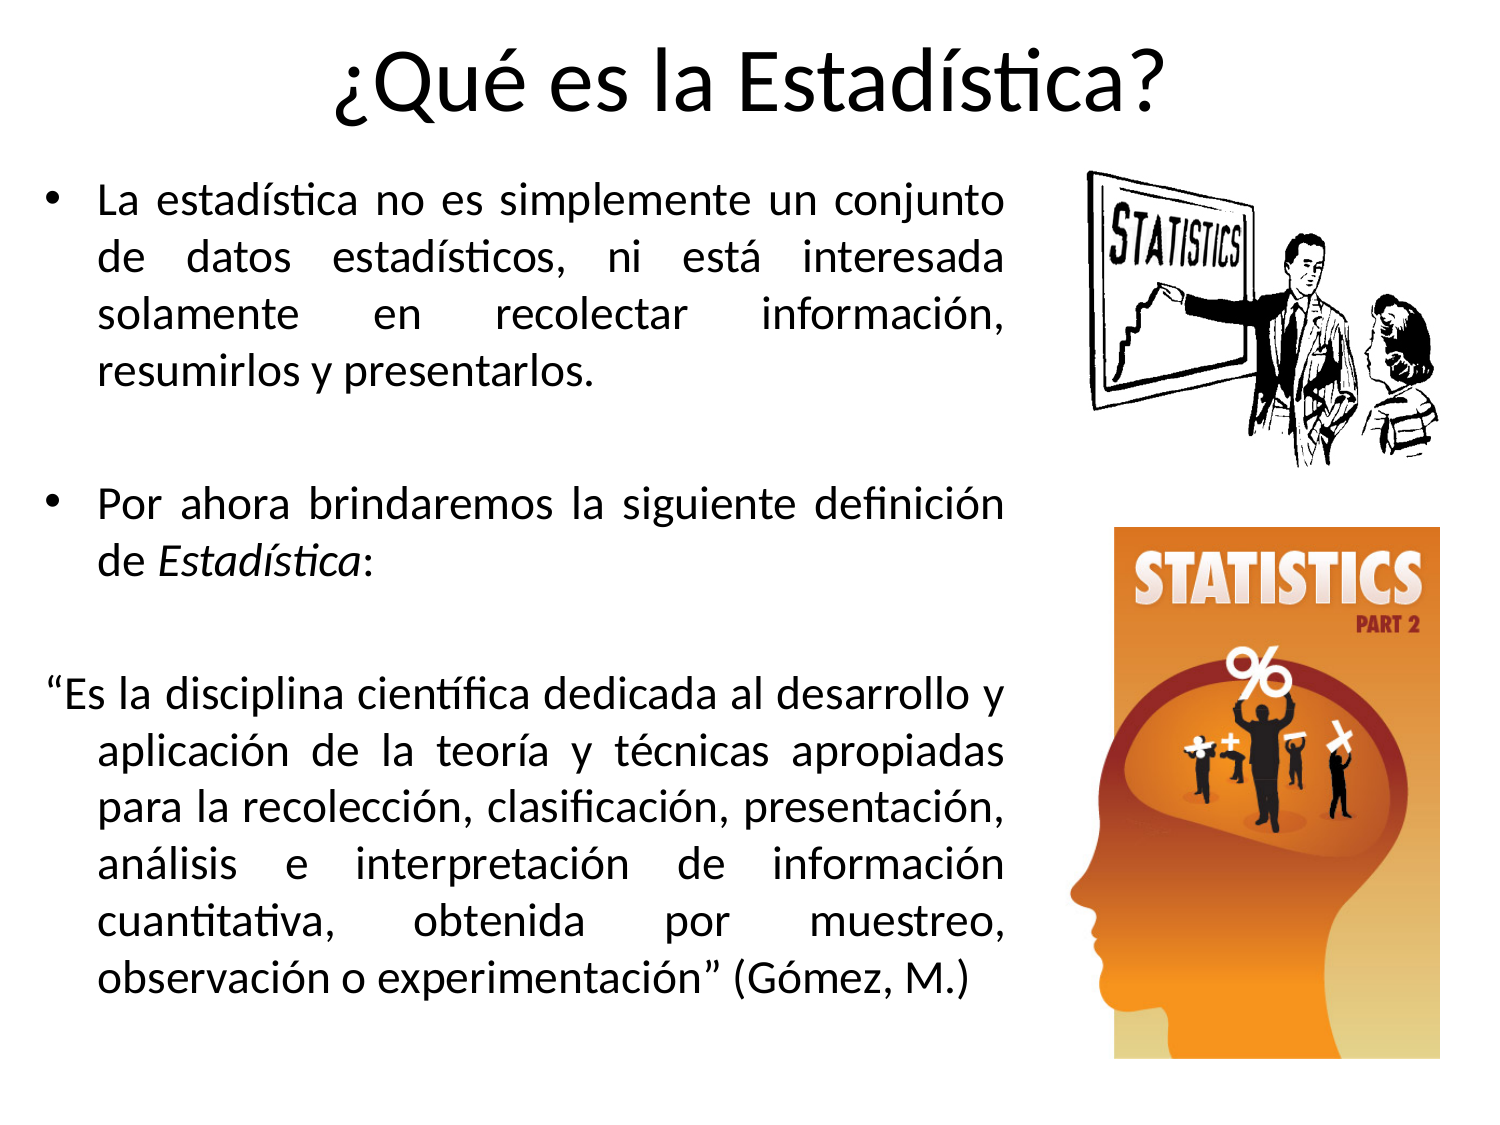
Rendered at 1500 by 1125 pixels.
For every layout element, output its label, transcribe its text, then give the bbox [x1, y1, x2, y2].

picture [1056, 526, 1440, 1059]
picture [1080, 160, 1468, 469]
title ¿Qué es la Estadística? [41, 0, 1459, 149]
list La estadística no es simplemente un conjunto de datos estadísticos, ni está interesada solamente en recolectar información, resumirlos y presentarlos. Por ahora brindaremos la siguiente definición de Estadística: “Es la disciplina científica dedicada al desarrollo y aplicación de la teoría y técnicas apropiadas para la recolección, clasificación, presentación, análisis e interpretación de información cuantitativa, obtenida por muestreo, observación o experimentación” (Gómez, M.) [29, 160, 1022, 1059]
